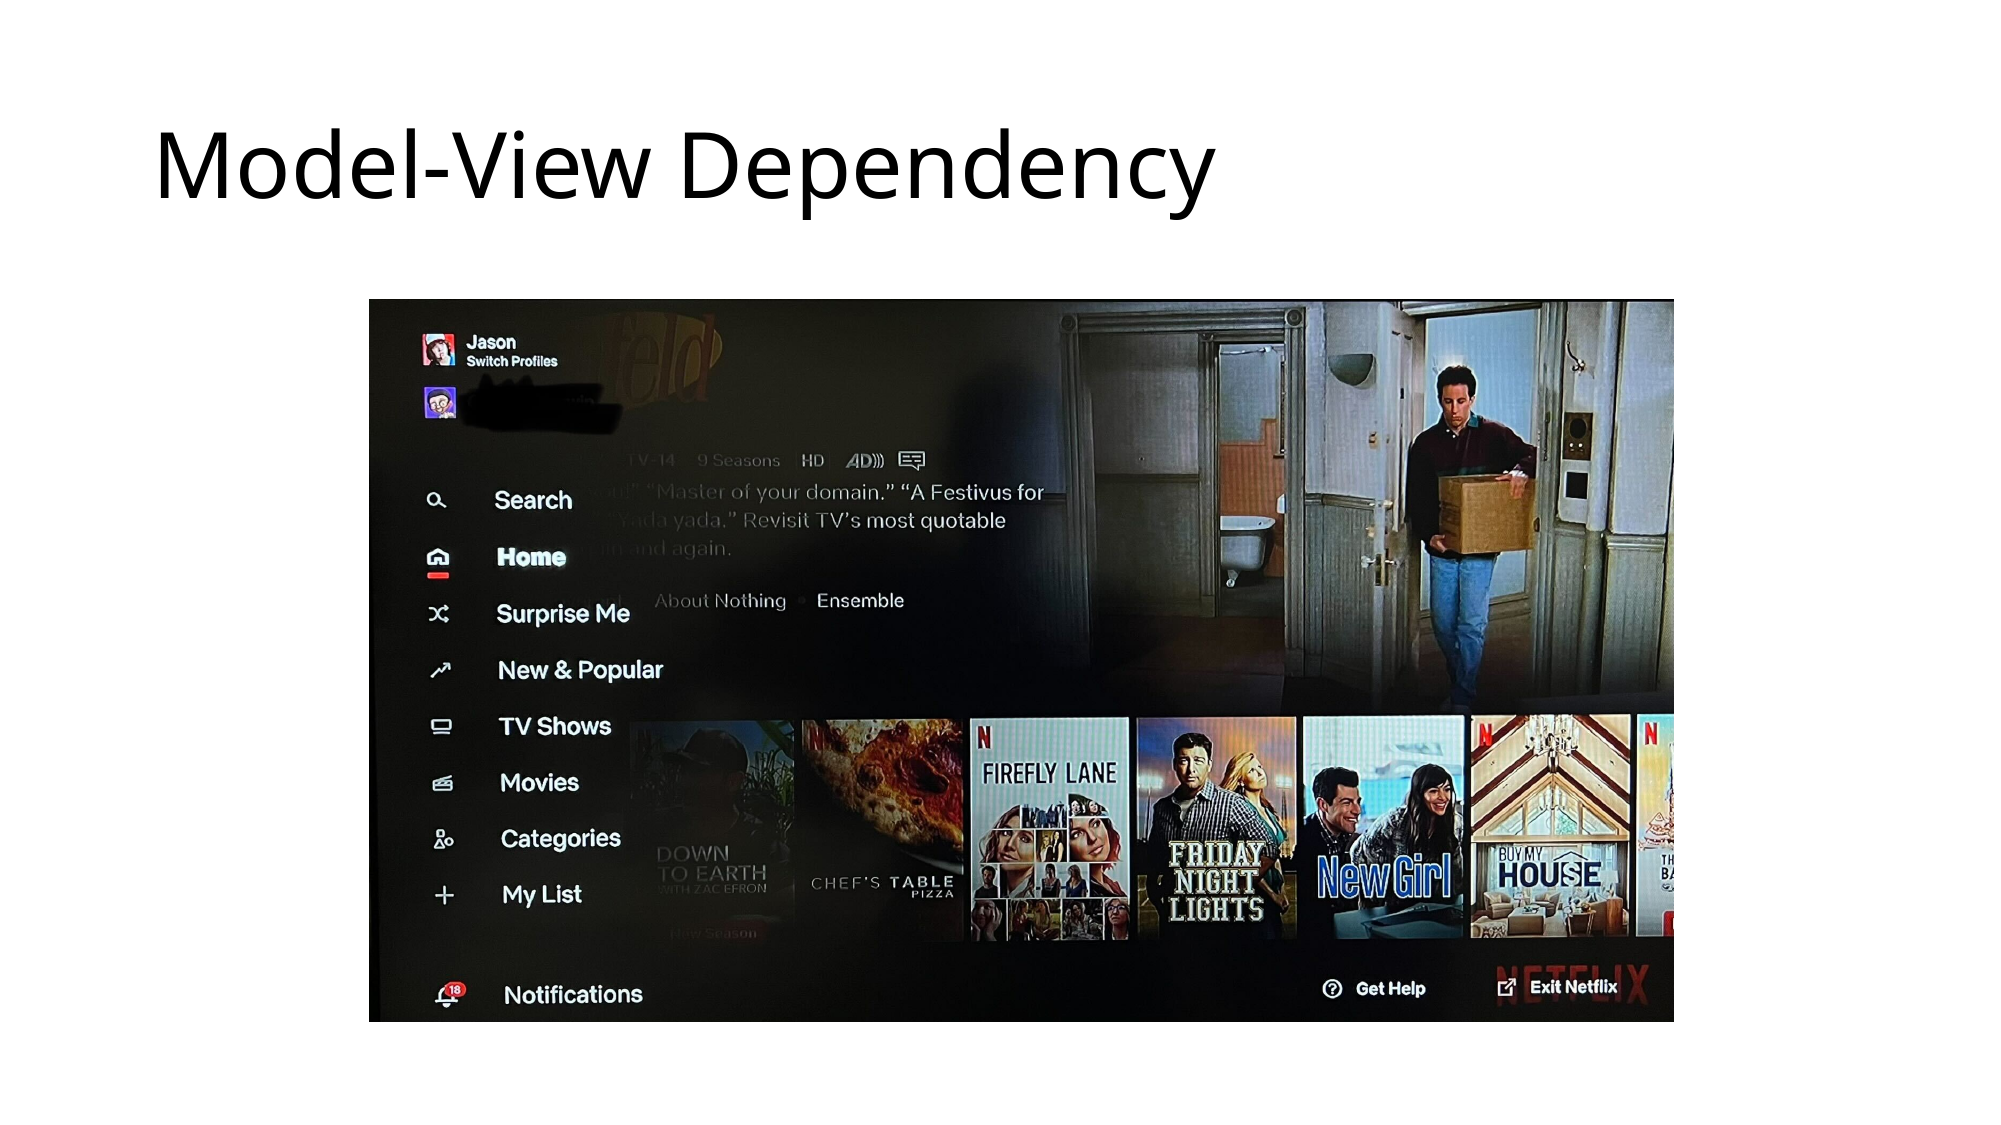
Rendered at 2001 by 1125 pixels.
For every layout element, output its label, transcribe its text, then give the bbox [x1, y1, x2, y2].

picture [369, 299, 1674, 1022]
title Model-View Dependency [137, 59, 1863, 278]
